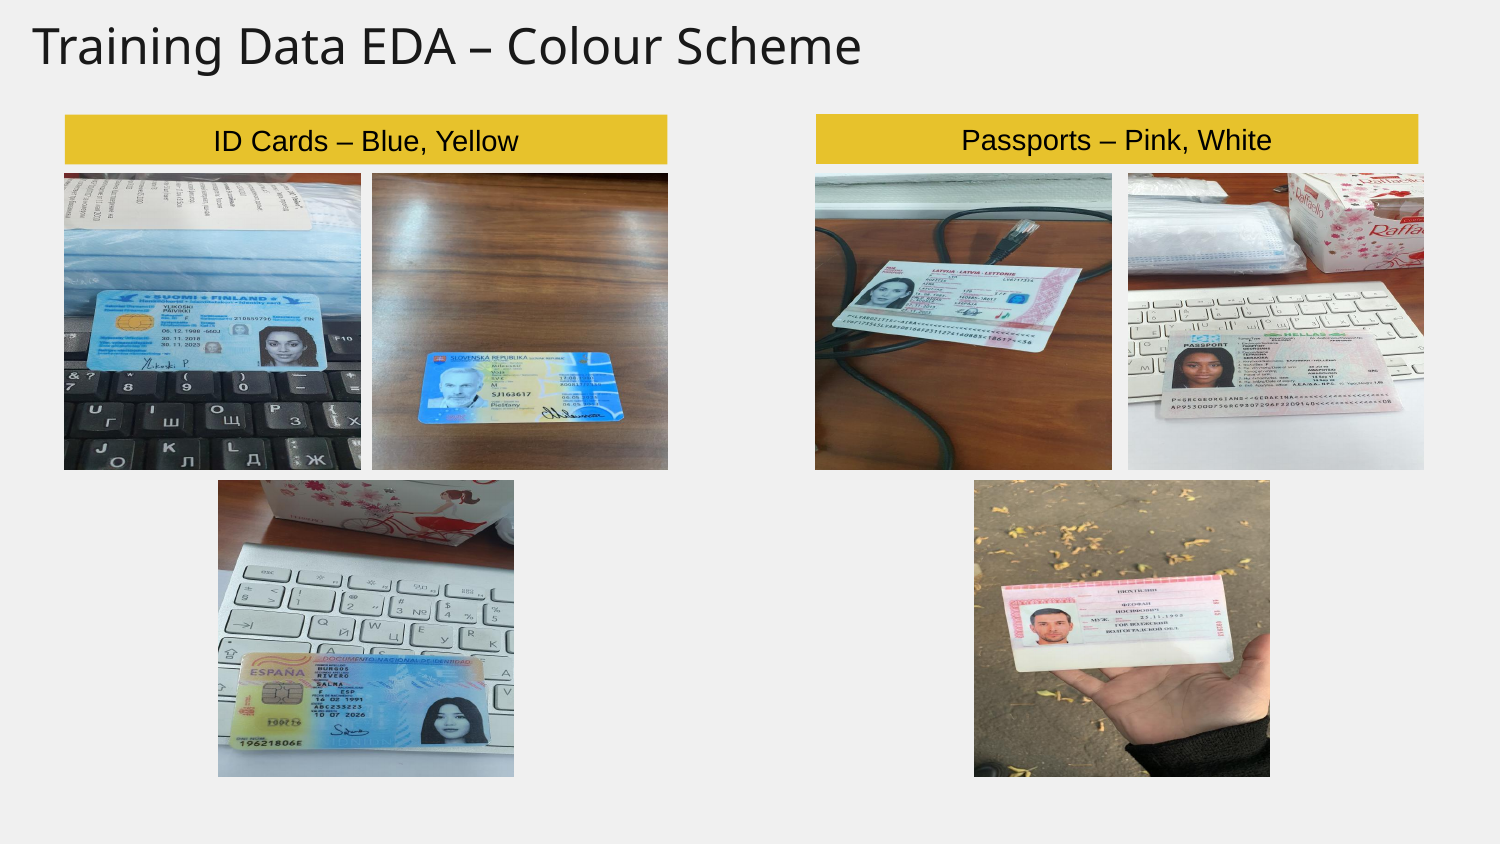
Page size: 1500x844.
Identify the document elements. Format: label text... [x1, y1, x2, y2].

text_box ID Cards – Blue, Yellow [64, 114, 668, 165]
picture [974, 480, 1270, 777]
picture [218, 480, 514, 777]
title Training Data EDA – Colour Scheme [17, 0, 939, 115]
picture [371, 173, 668, 470]
picture [1127, 173, 1424, 470]
text_box Passports – Pink, White [816, 114, 1419, 164]
picture [64, 173, 361, 470]
picture [815, 173, 1112, 470]
